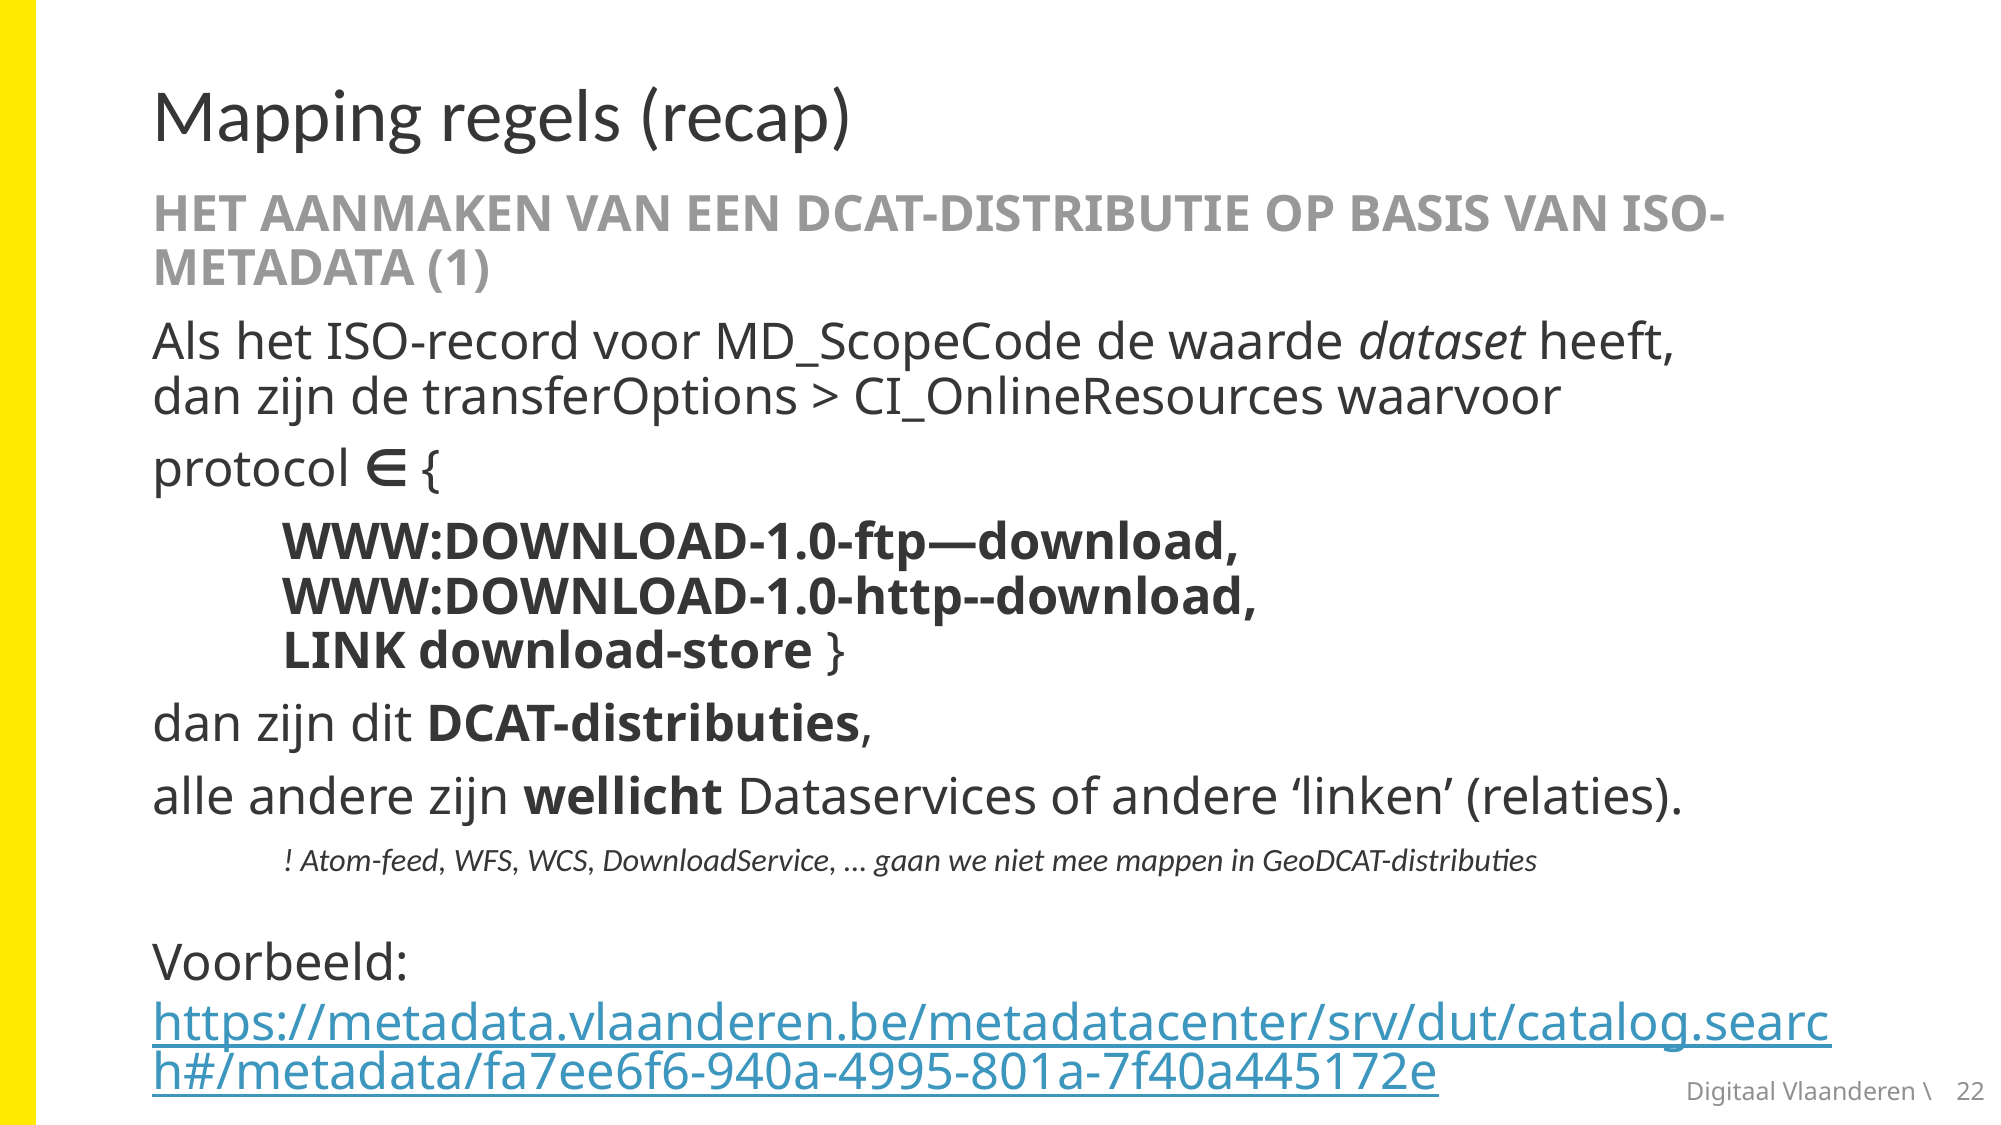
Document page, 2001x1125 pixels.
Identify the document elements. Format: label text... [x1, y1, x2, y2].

title Mapping regels (recap) [137, 59, 1863, 176]
footer Digitaal Vlaanderen \ [1608, 1062, 1862, 1123]
list Als het ISO-record voor MD_ScopeCode de waarde dataset heeft, dan zijn de transferOptions > CI_OnlineResources waarvoor protocol ∈ { WWW:DOWNLOAD-1.0-ftp—download, WWW:DOWNLOAD-1.0-http--download, LINK download-store } dan zijn dit DCAT-distributies, alle andere zijn wellicht Dataservices of andere ‘linken’ (relaties). ! Atom-feed, WFS, WCS, DownloadService, … gaan we niet mee mappen in GeoDCAT-distributies Voorbeeld: https://metadata.vlaanderen.be/metadatacenter/srv/dut/catalog.search#/metadata/fa7ee6f6-940a-4995-801a-7f40a445172e [137, 308, 1863, 1123]
list Het aanmaken van een DCAT-distributie op basis van ISO-metadata (1) [137, 203, 1863, 280]
slide_number 22 [1862, 1062, 2000, 1123]
